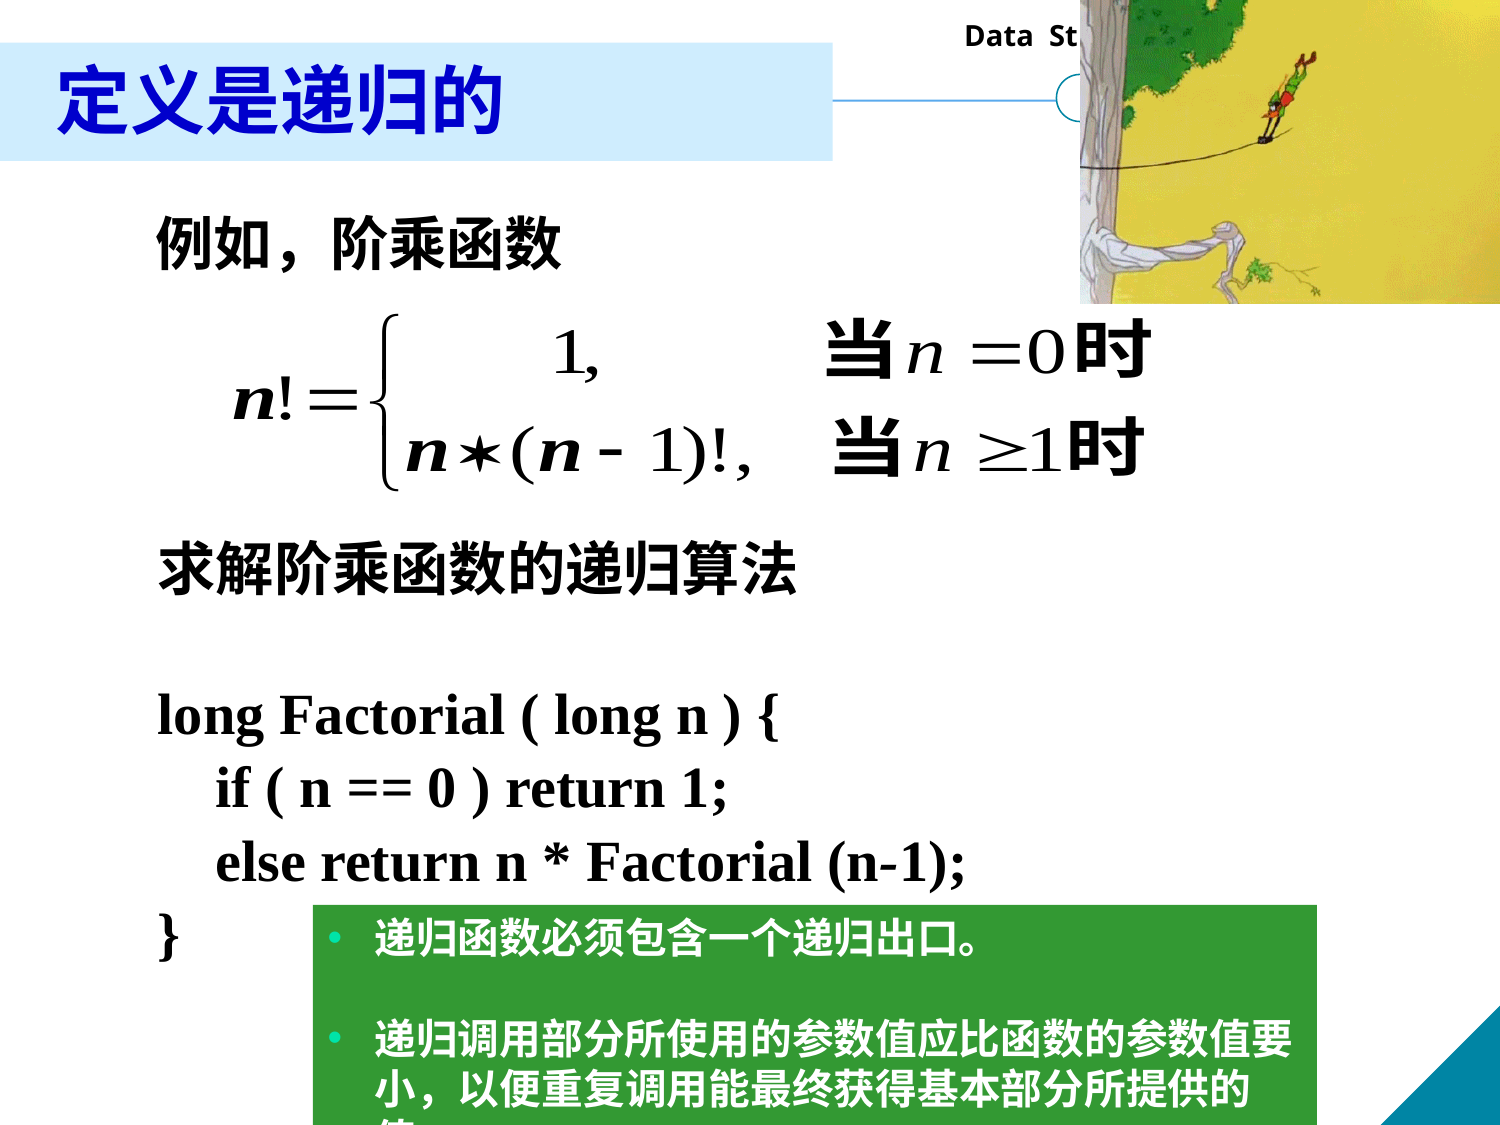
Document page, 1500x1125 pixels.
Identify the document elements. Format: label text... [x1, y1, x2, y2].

text_box 递归函数必须包含一个递归出口。 递归调用部分所使用的参数值应比函数的参数值要小，以便重复调用能最终获得基本部分所提供的值。 [312, 904, 1317, 1125]
text_box 例如，阶乘函数 [140, 200, 579, 285]
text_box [220, 299, 1163, 506]
picture [1080, 0, 1500, 304]
title 定义是递归的 [41, 46, 579, 134]
text_box 求解阶乘函数的递归算法 long Factorial ( long n ) { if ( n == 0 ) return 1; else return n * Factorial (n-1); } [142, 524, 1200, 974]
text_box [1056, 74, 1080, 122]
